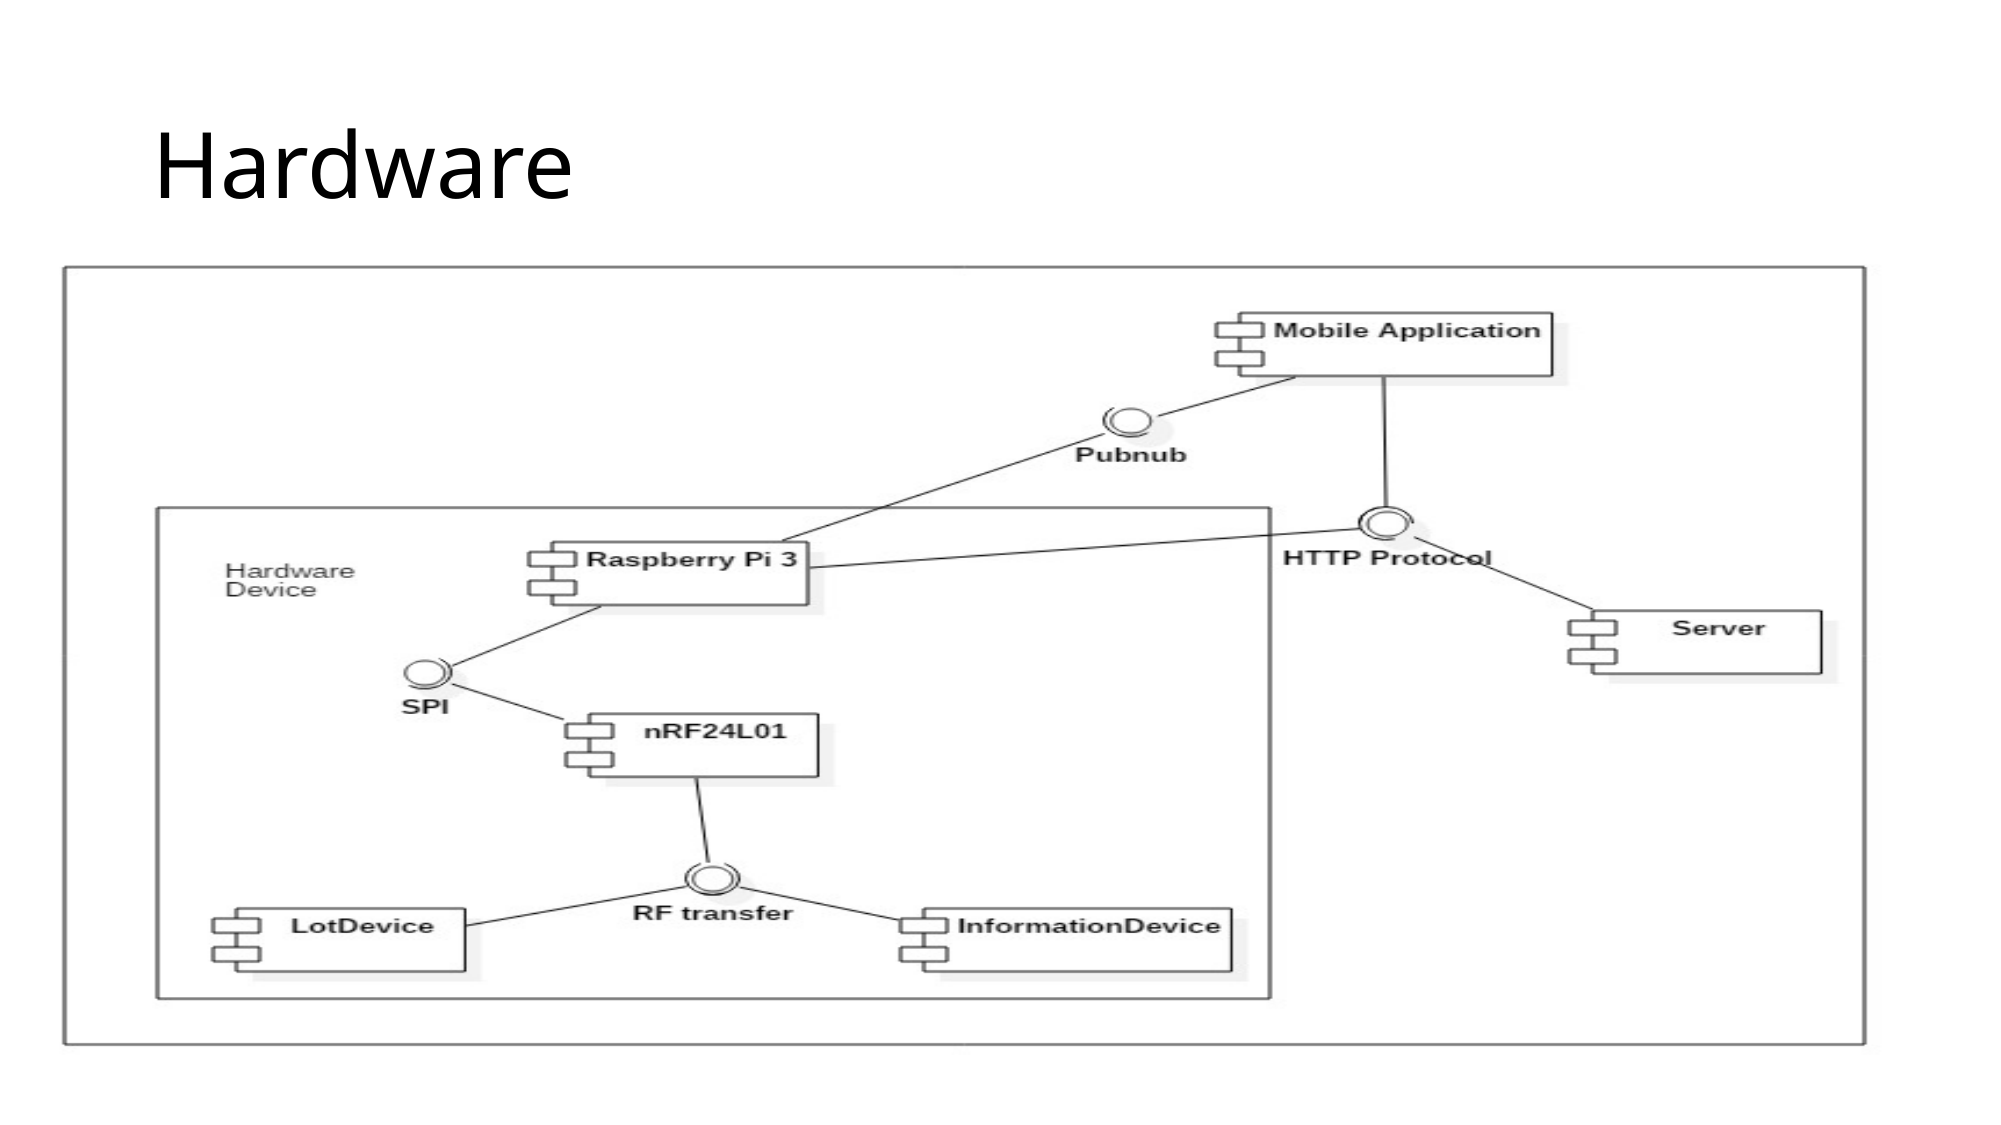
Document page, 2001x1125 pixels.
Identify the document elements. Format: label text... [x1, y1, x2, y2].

picture [42, 253, 1958, 1102]
title Hardware [137, 59, 1863, 253]
